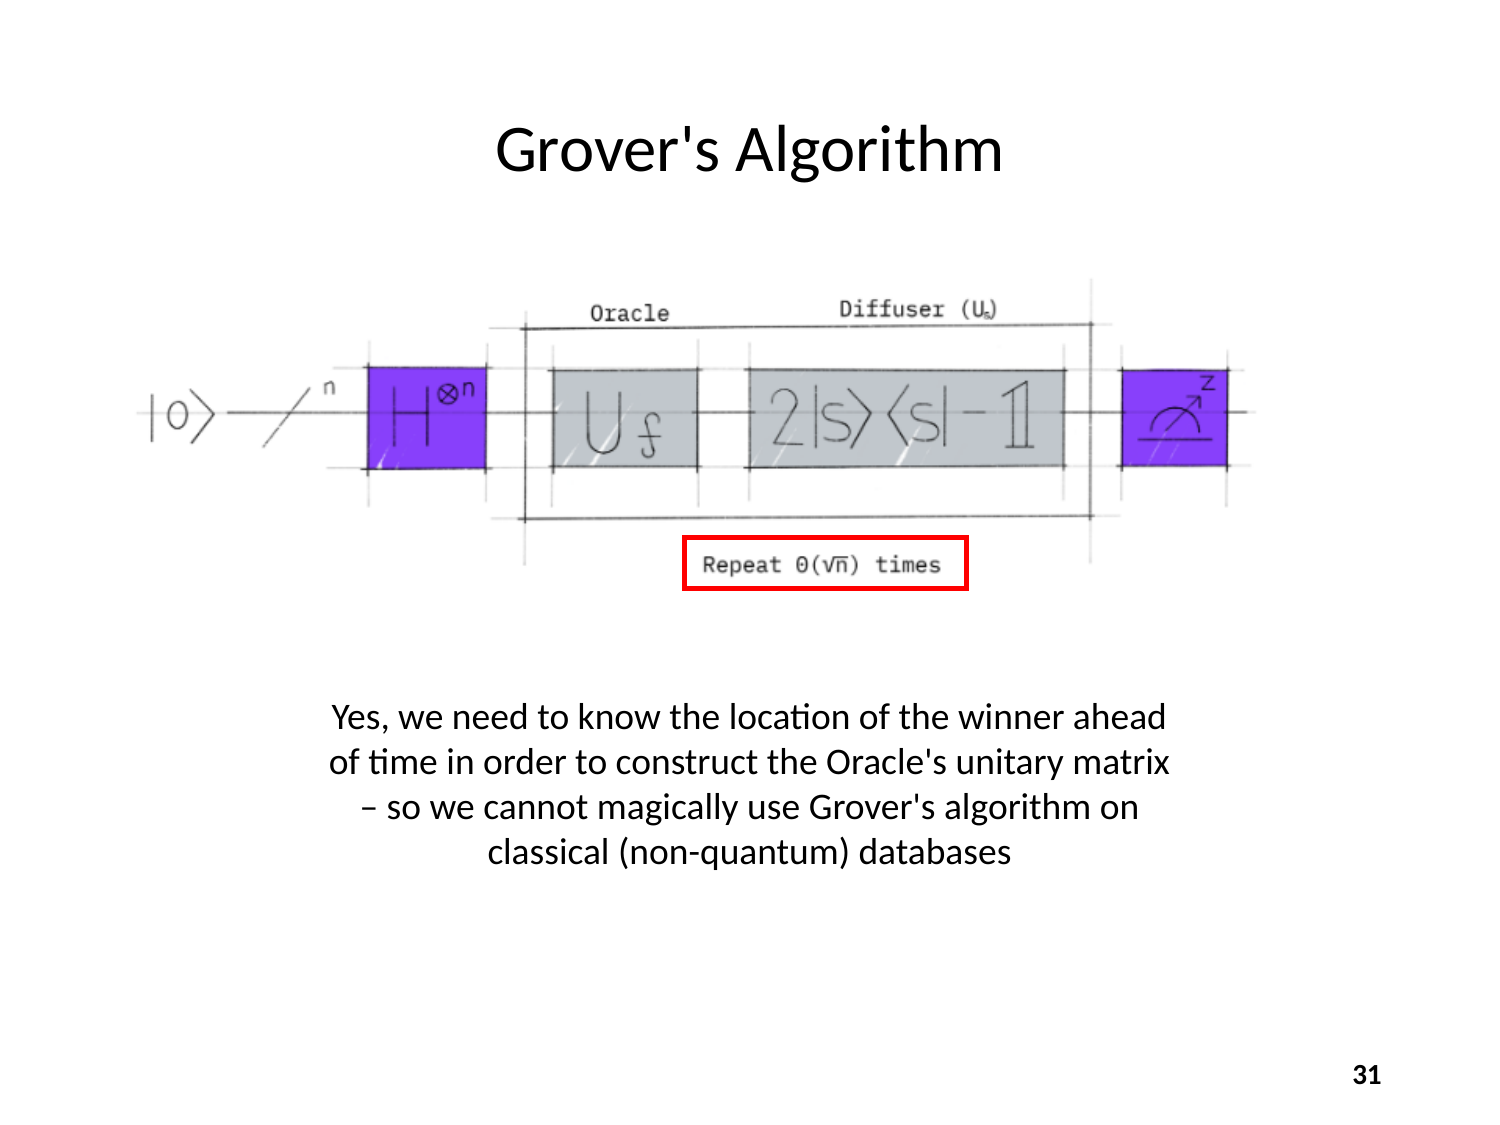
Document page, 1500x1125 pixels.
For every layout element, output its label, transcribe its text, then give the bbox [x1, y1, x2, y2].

slide_number 31 [1059, 1042, 1397, 1103]
text_box Yes, we need to know the location of the winner ahead of time in order to construct the Oracle's unitary matrix – so we cannot magically use Grover's algorithm on classical (non-quantum) databases [305, 684, 1194, 880]
picture [126, 240, 1283, 602]
title Grover's Algorithm [103, 59, 1397, 241]
